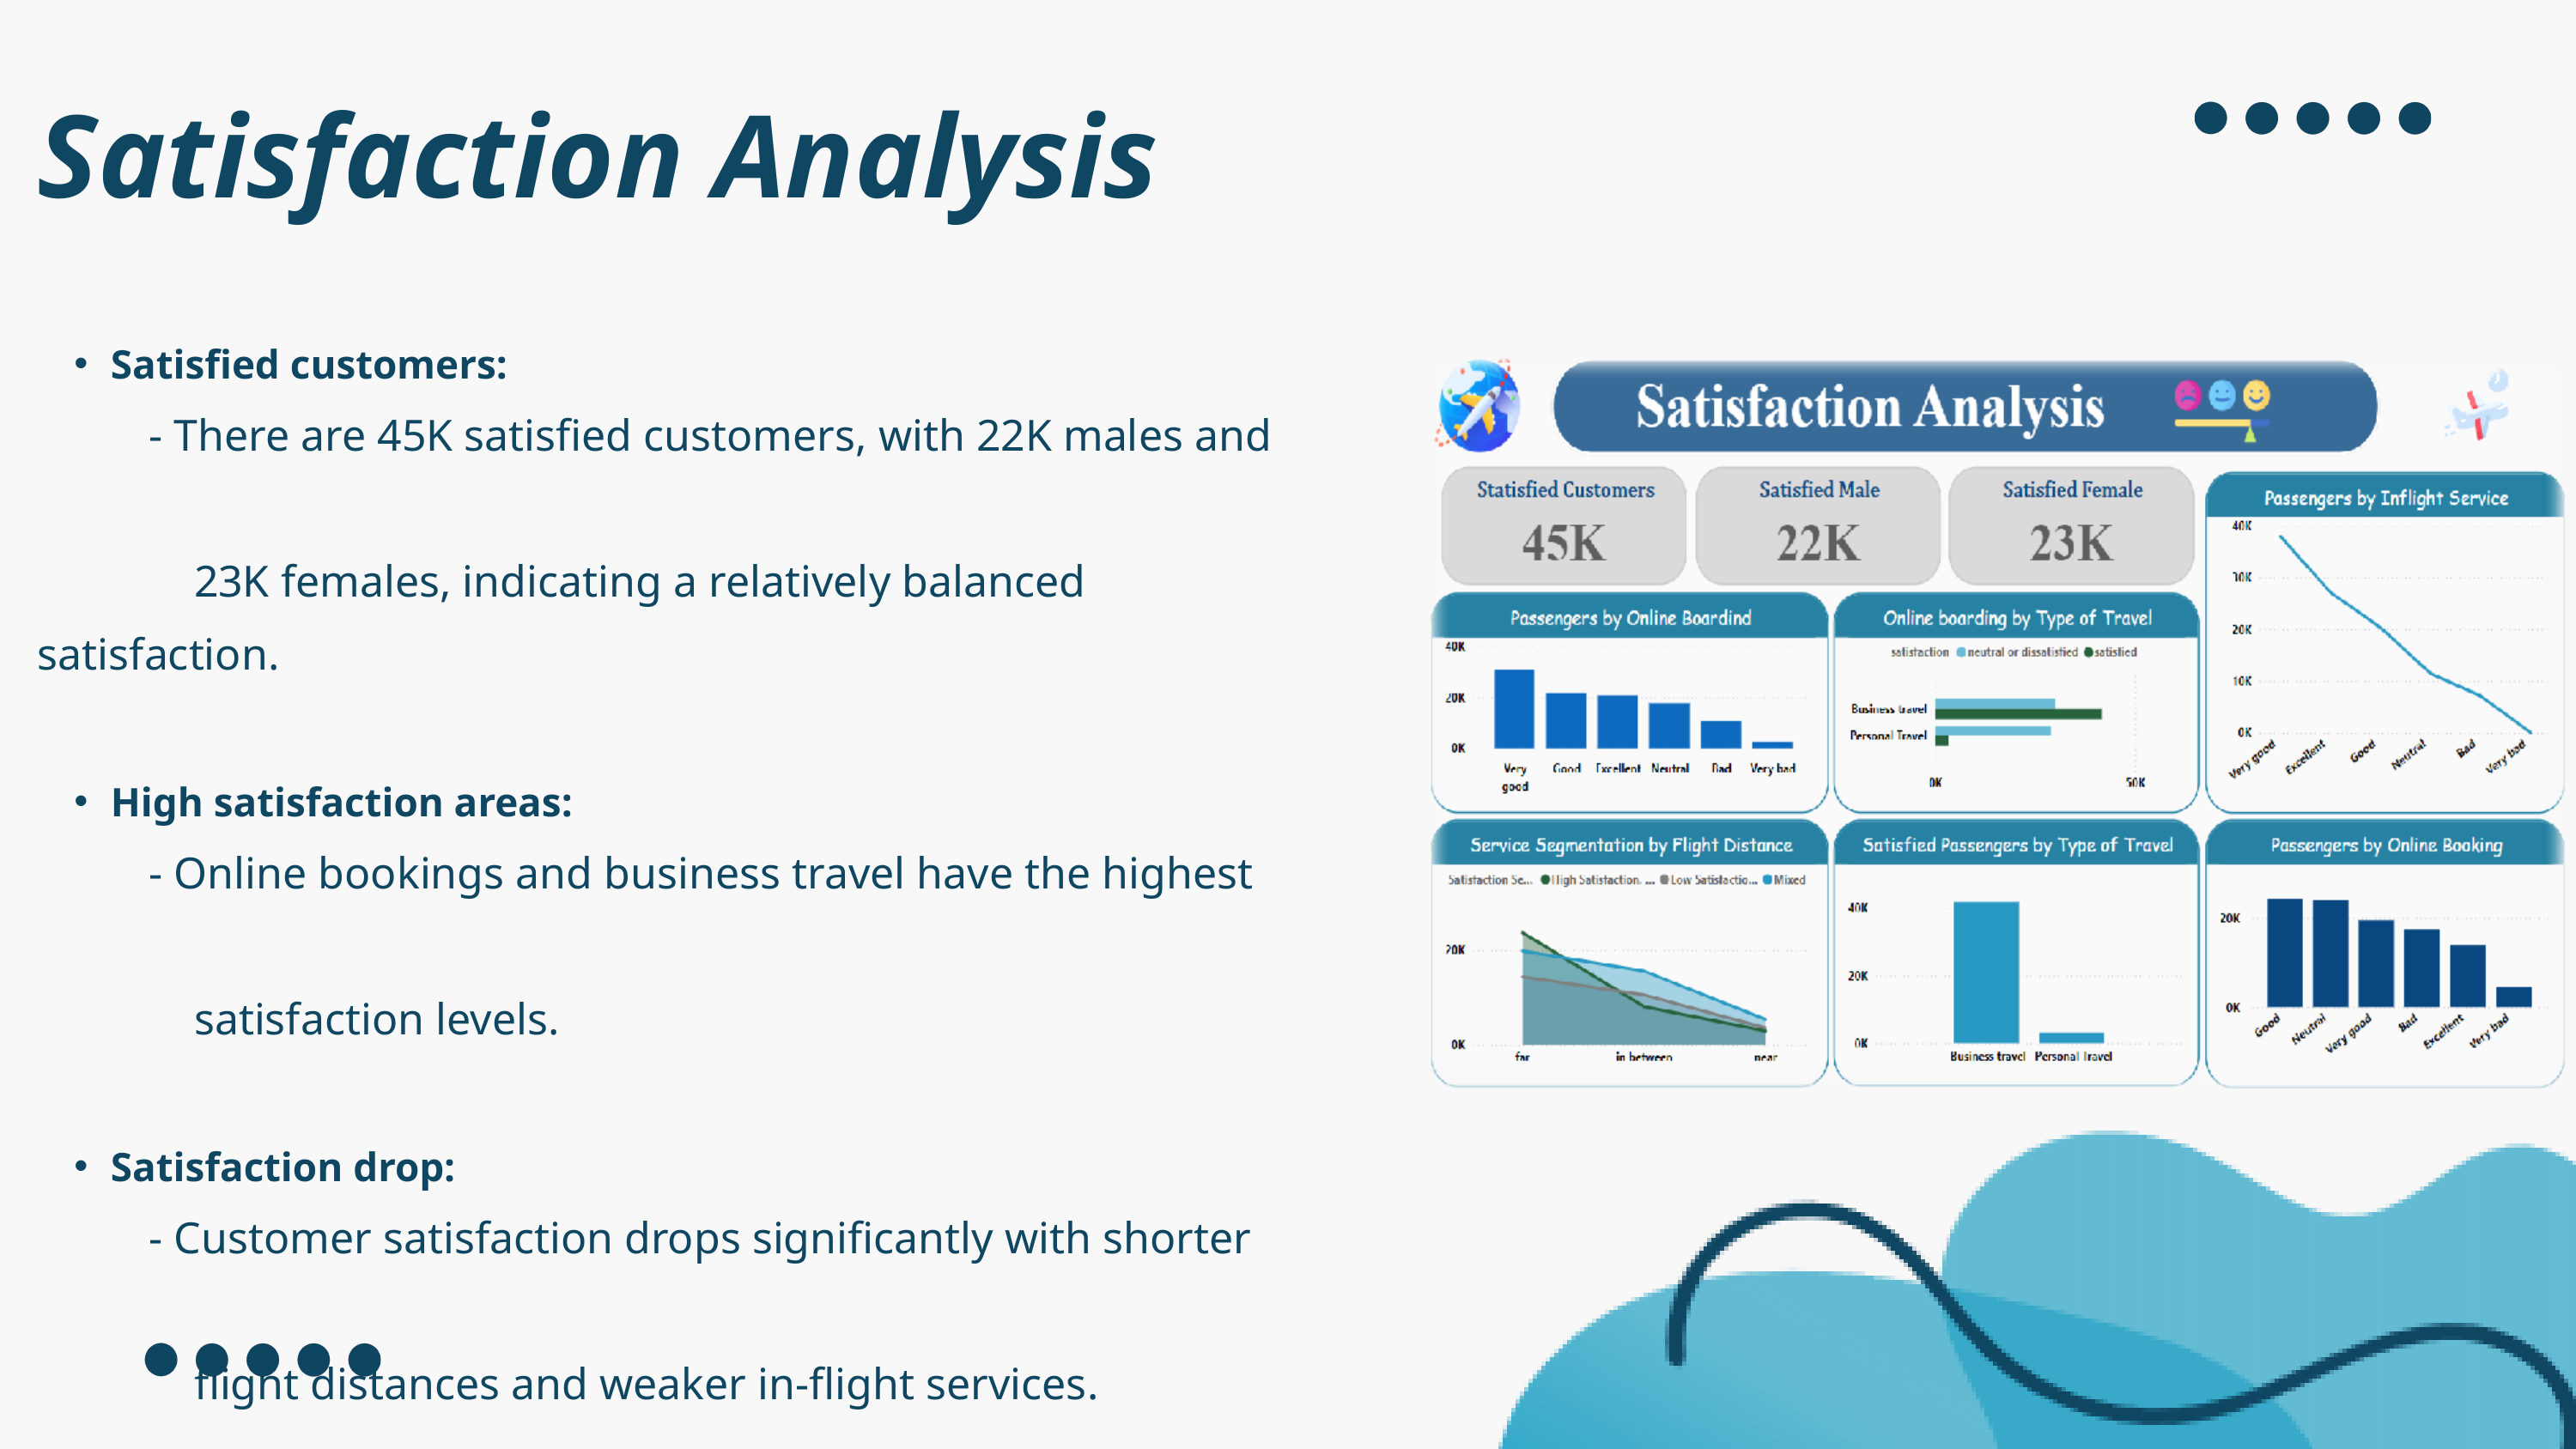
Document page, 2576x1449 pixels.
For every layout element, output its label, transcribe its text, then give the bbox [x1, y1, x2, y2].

picture [1419, 348, 2576, 1098]
text_box [144, 1342, 381, 1378]
text_box [2194, 100, 2432, 136]
text_box Satisfied customers: - There are 45K satisfied customers, with 22K males and 23K females, indicating a relatively balanced satisfaction. High satisfaction areas: - Online bookings and business travel have the highest satisfaction levels. Satisfaction drop: - Customer satisfaction drops significantly with shorter flight distances and weaker in-flight services. [37, 240, 1337, 1449]
text_box Satisfaction Analysis [37, 60, 2020, 221]
text_box [1465, 1123, 2576, 1449]
